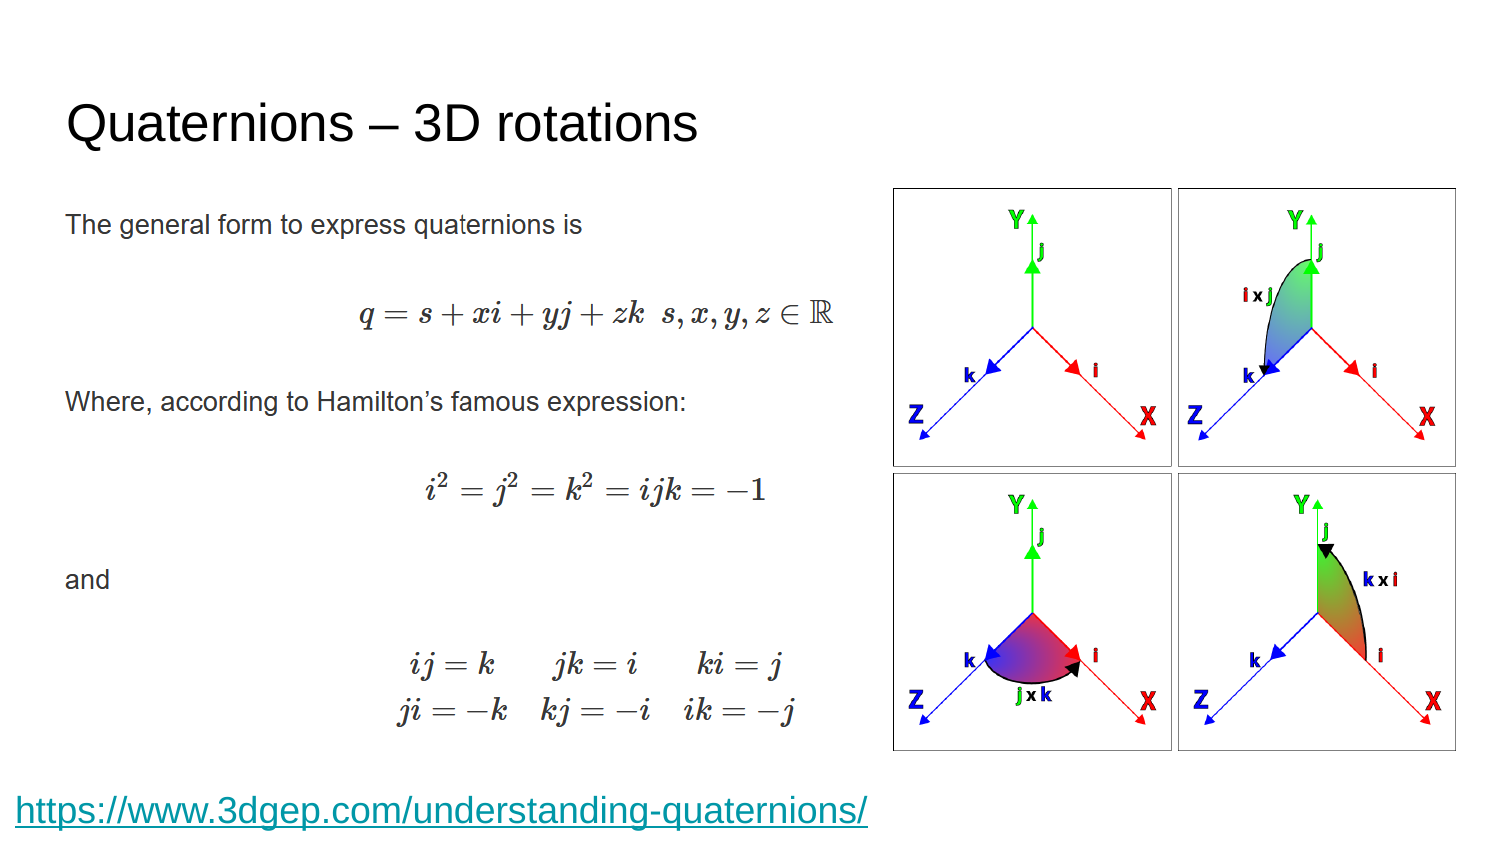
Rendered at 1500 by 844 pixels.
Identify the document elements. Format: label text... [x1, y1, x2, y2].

picture [893, 188, 1456, 751]
picture [50, 187, 875, 745]
title Quaternions – 3D rotations [51, 72, 1449, 167]
text_box https://www.3dgep.com/understanding-quaternions/ [0, 771, 1439, 844]
